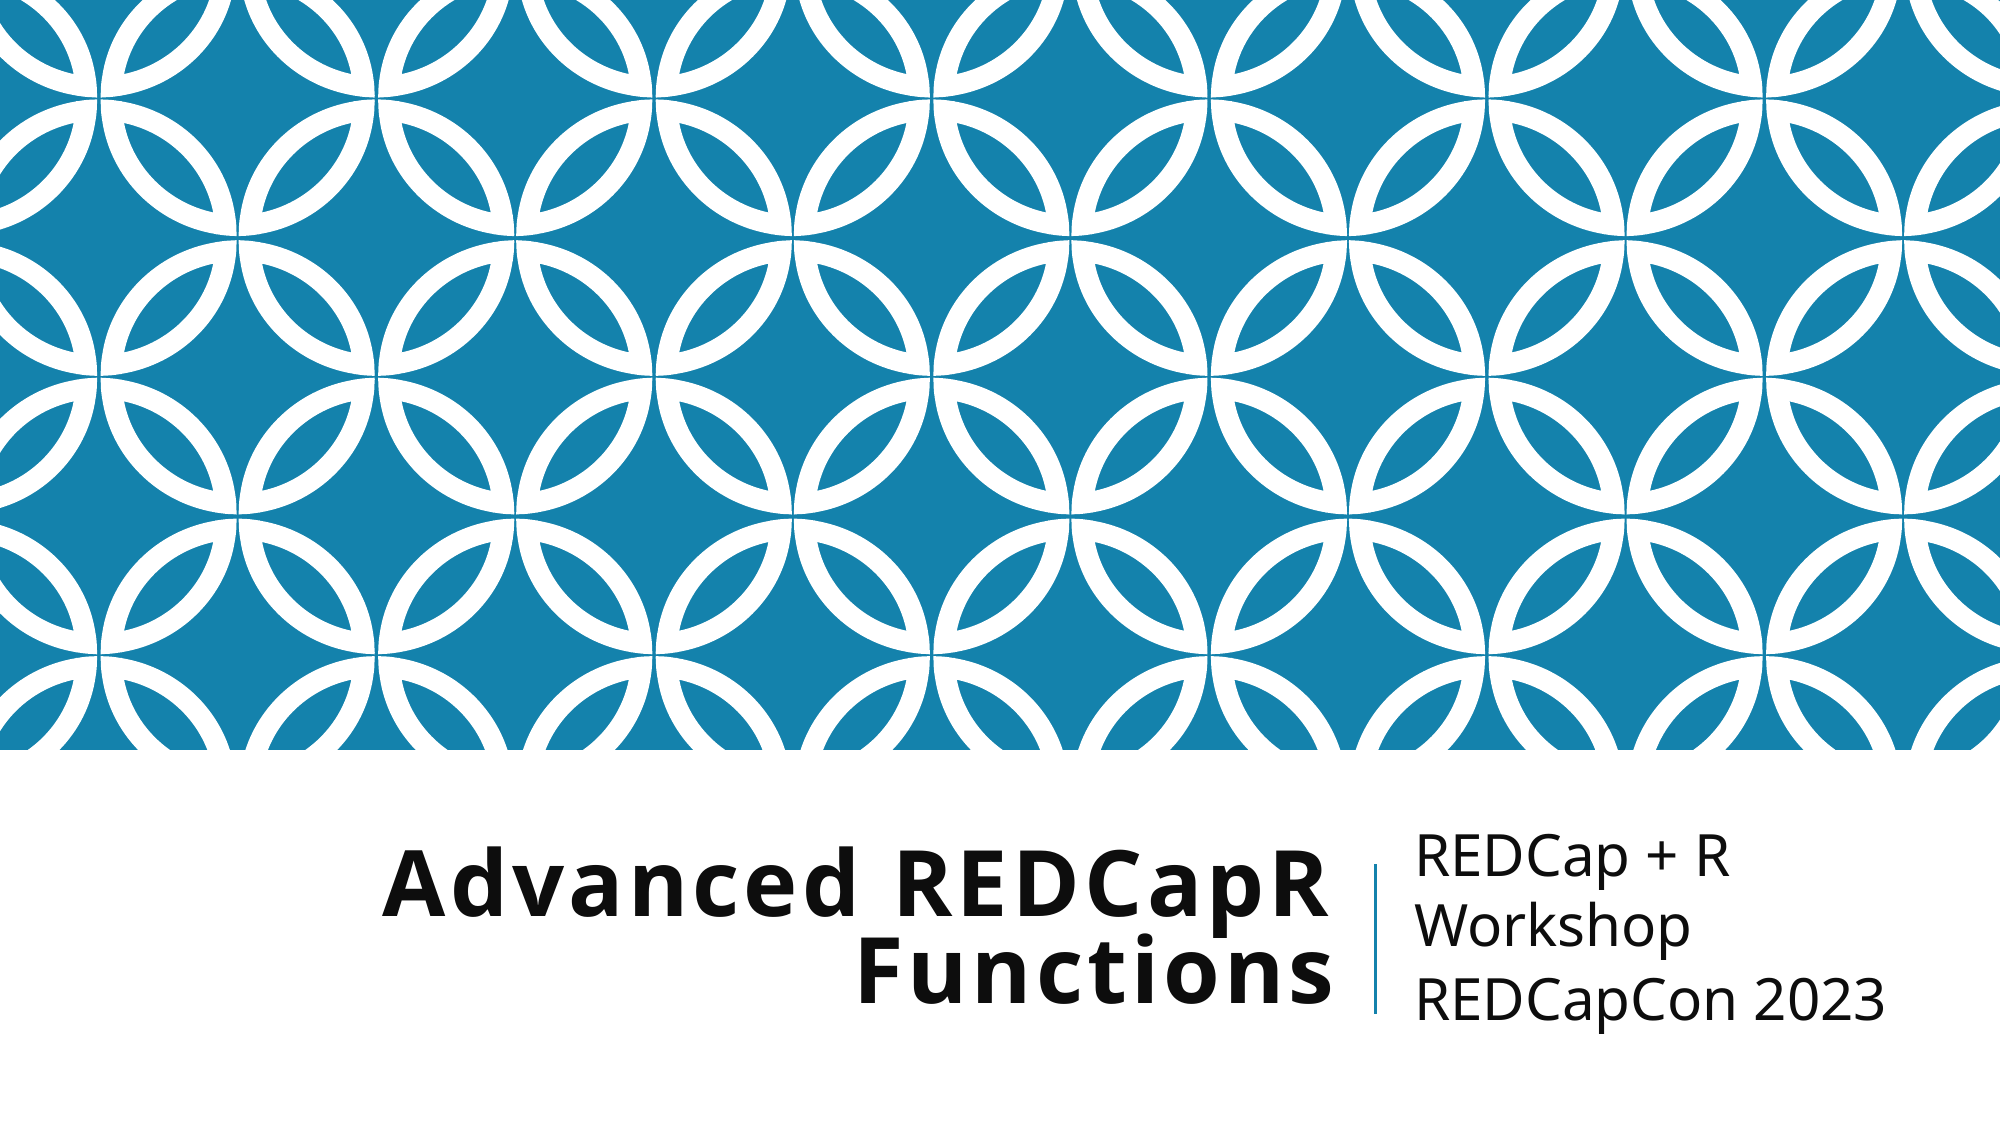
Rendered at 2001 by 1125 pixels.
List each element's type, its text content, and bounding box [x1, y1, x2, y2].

subtitle REDCap + R Workshop REDCapCon 2023 [1399, 788, 2000, 1063]
title Advanced REDCapR Functions [0, 813, 1350, 1054]
